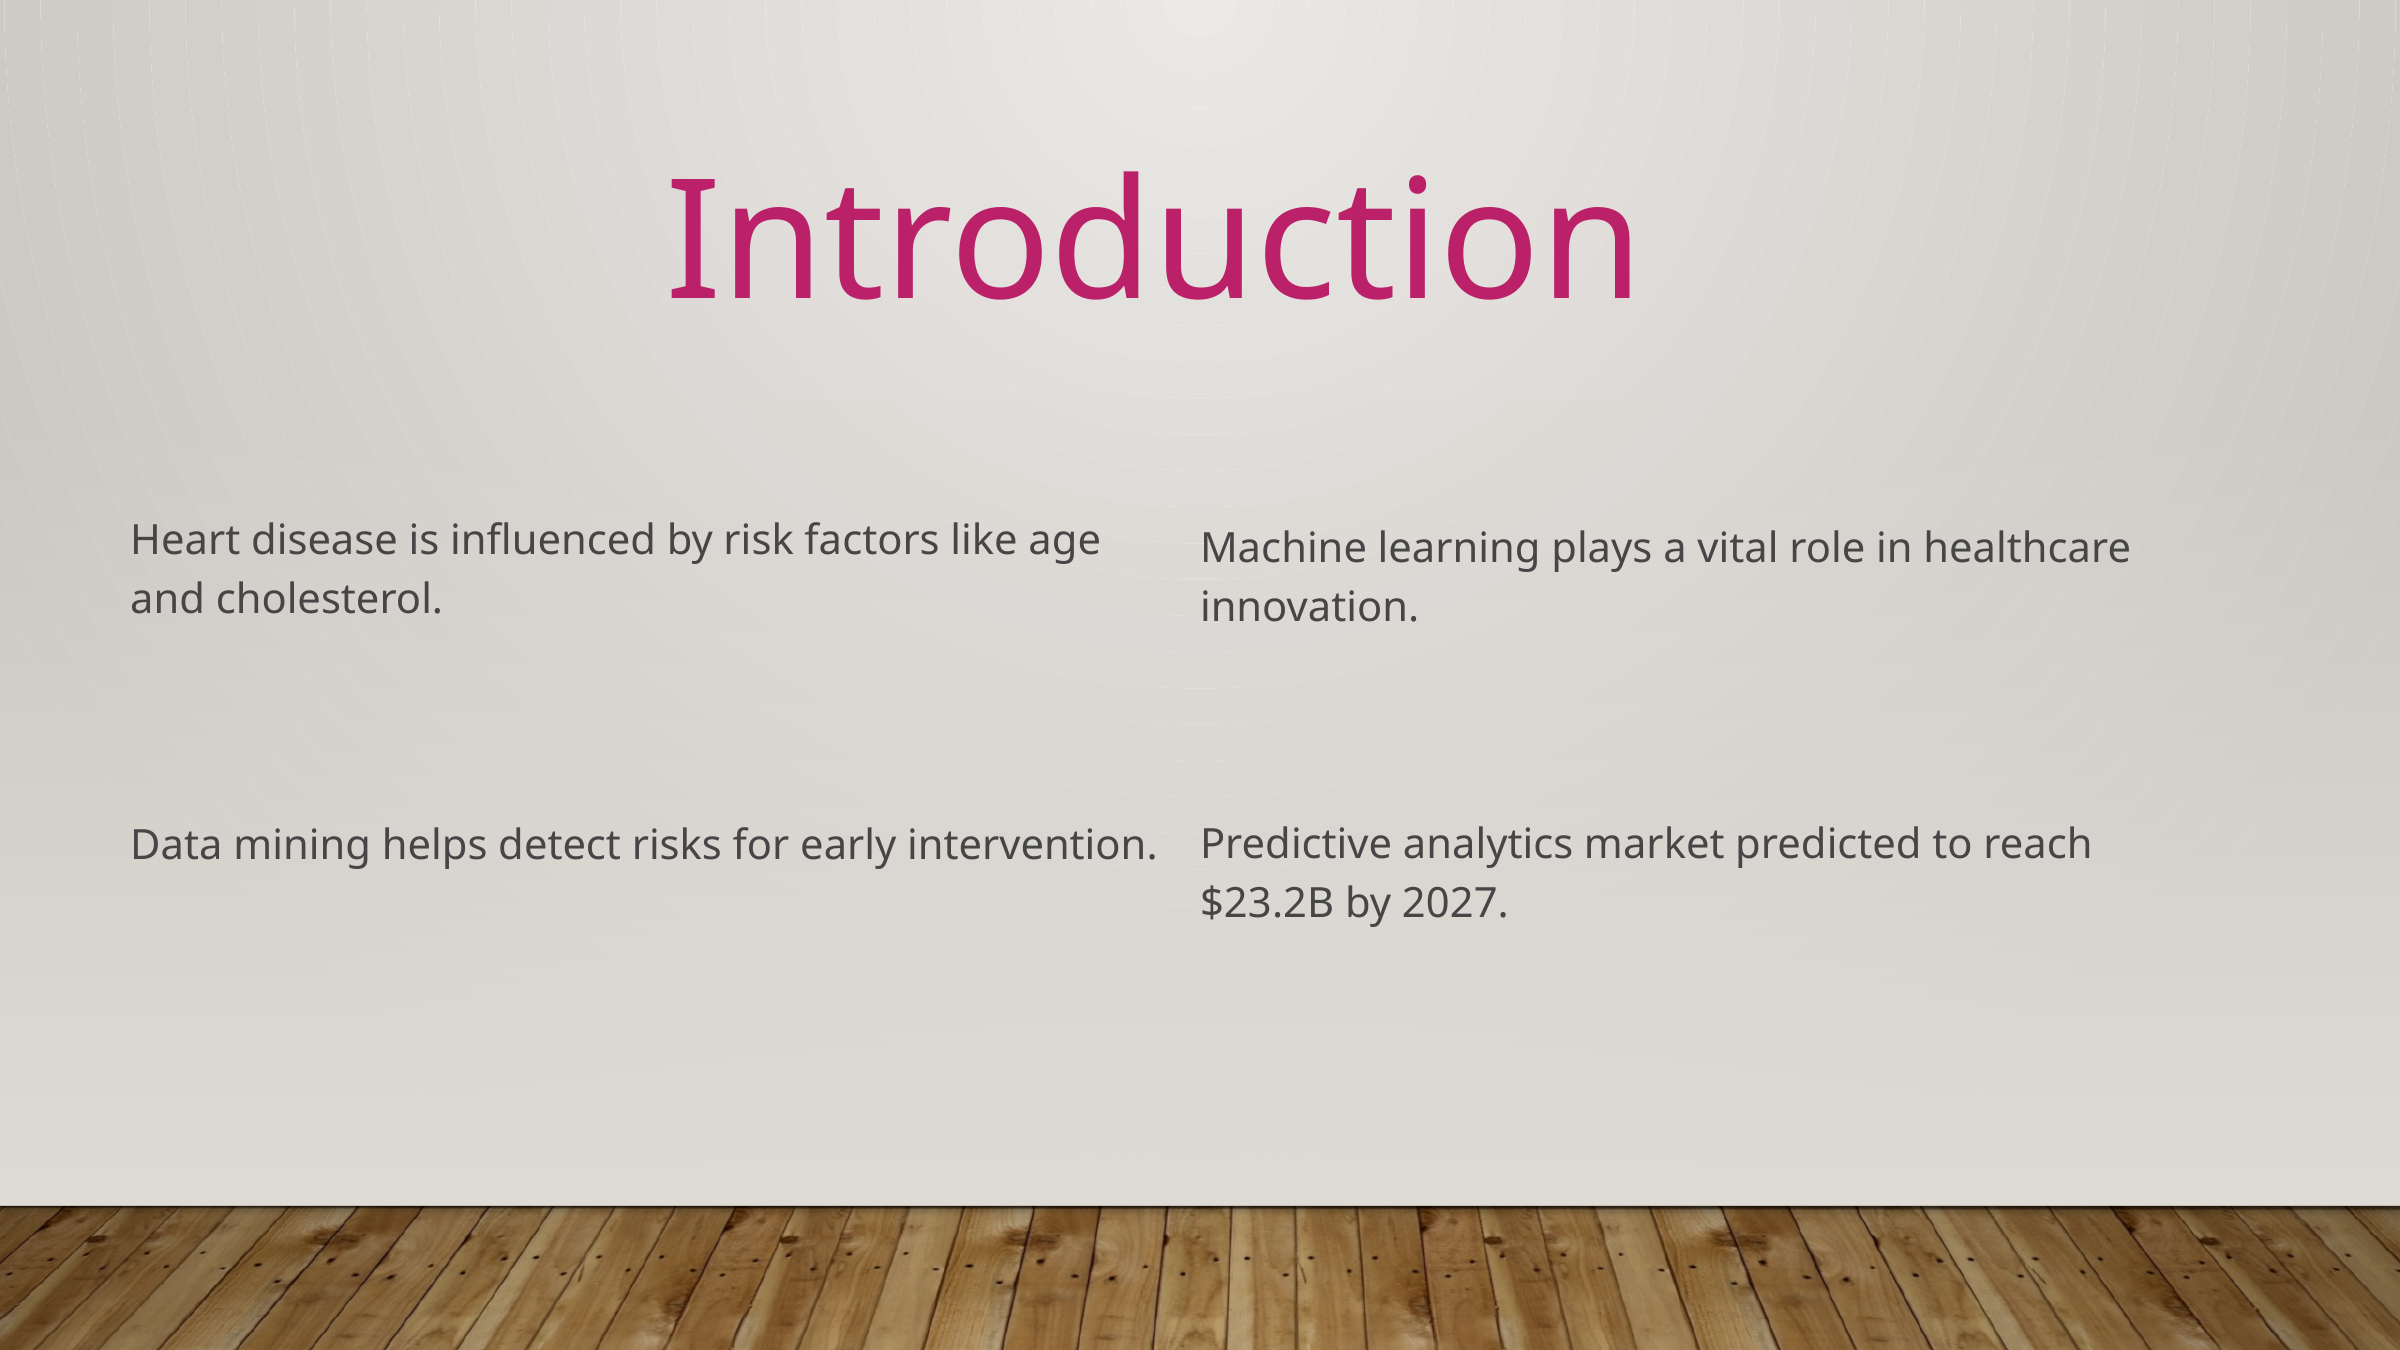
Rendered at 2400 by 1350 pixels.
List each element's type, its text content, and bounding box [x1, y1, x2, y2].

text_box Introduction [689, 215, 1620, 449]
text_box Machine learning plays a vital role in healthcare innovation. [1199, 511, 2225, 631]
picture [0, 1206, 2400, 1350]
text_box Heart disease is influenced by risk factors like age and cholesterol. [130, 503, 1155, 623]
text_box Data mining helps detect risks for early intervention. [130, 808, 1155, 868]
text_box Predictive analytics market predicted to reach $23.2B by 2027. [1199, 807, 2225, 927]
